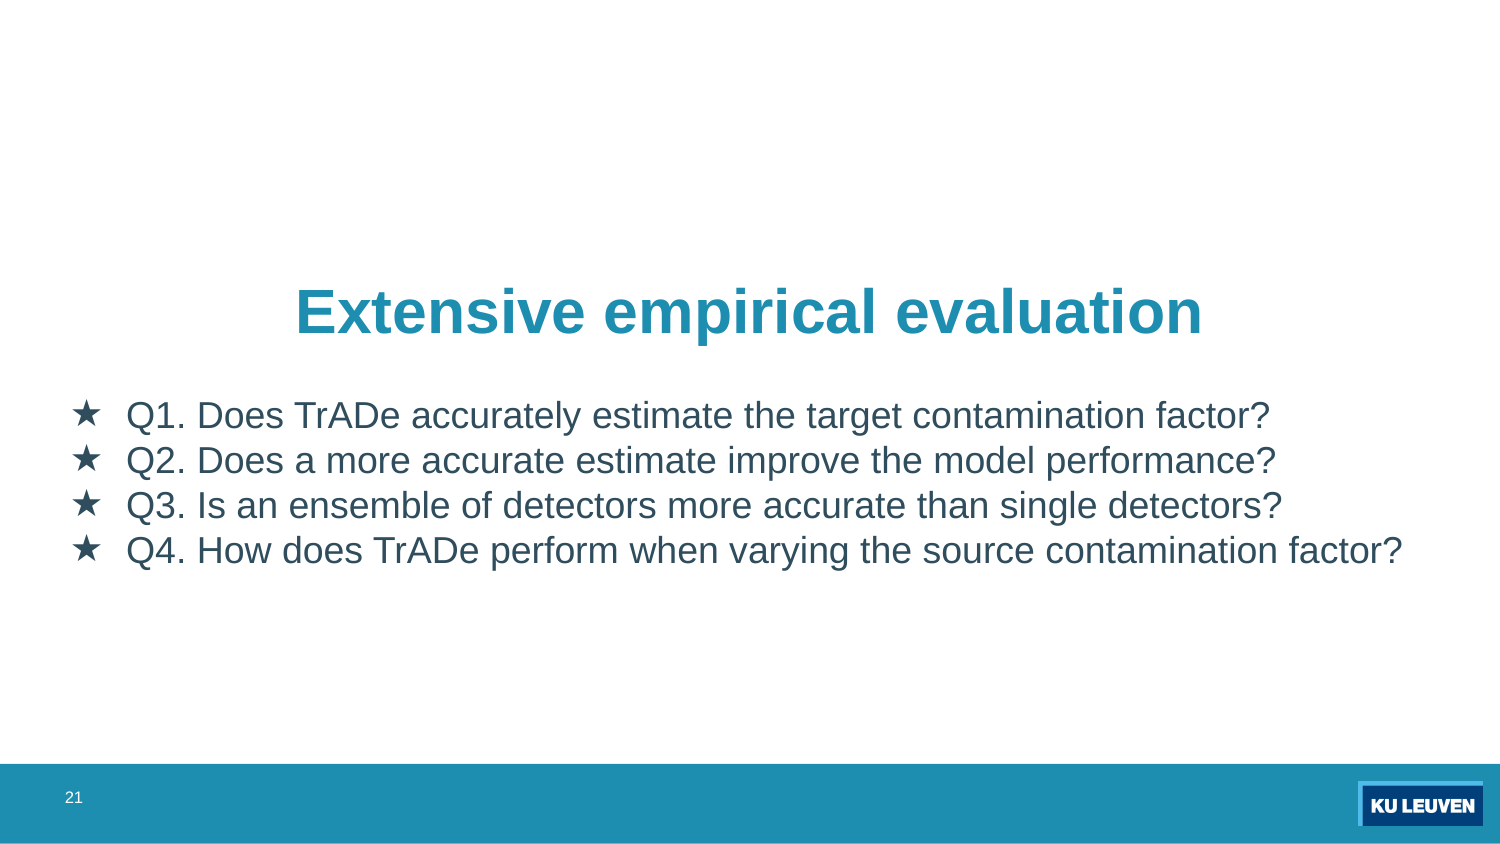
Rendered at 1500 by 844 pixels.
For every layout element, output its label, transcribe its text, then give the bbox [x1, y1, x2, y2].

title Extensive empirical evaluation Q1. Does TrADe accurately estimate the target contamination factor? Q2. Does a more accurate estimate improve the model performance? Q3. Is an ensemble of detectors more accurate than single detectors? Q4. How does TrADe perform when varying the source contamination factor? [51, 7, 1449, 759]
picture [1358, 781, 1483, 826]
slide_number ‹#› [64, 764, 155, 830]
